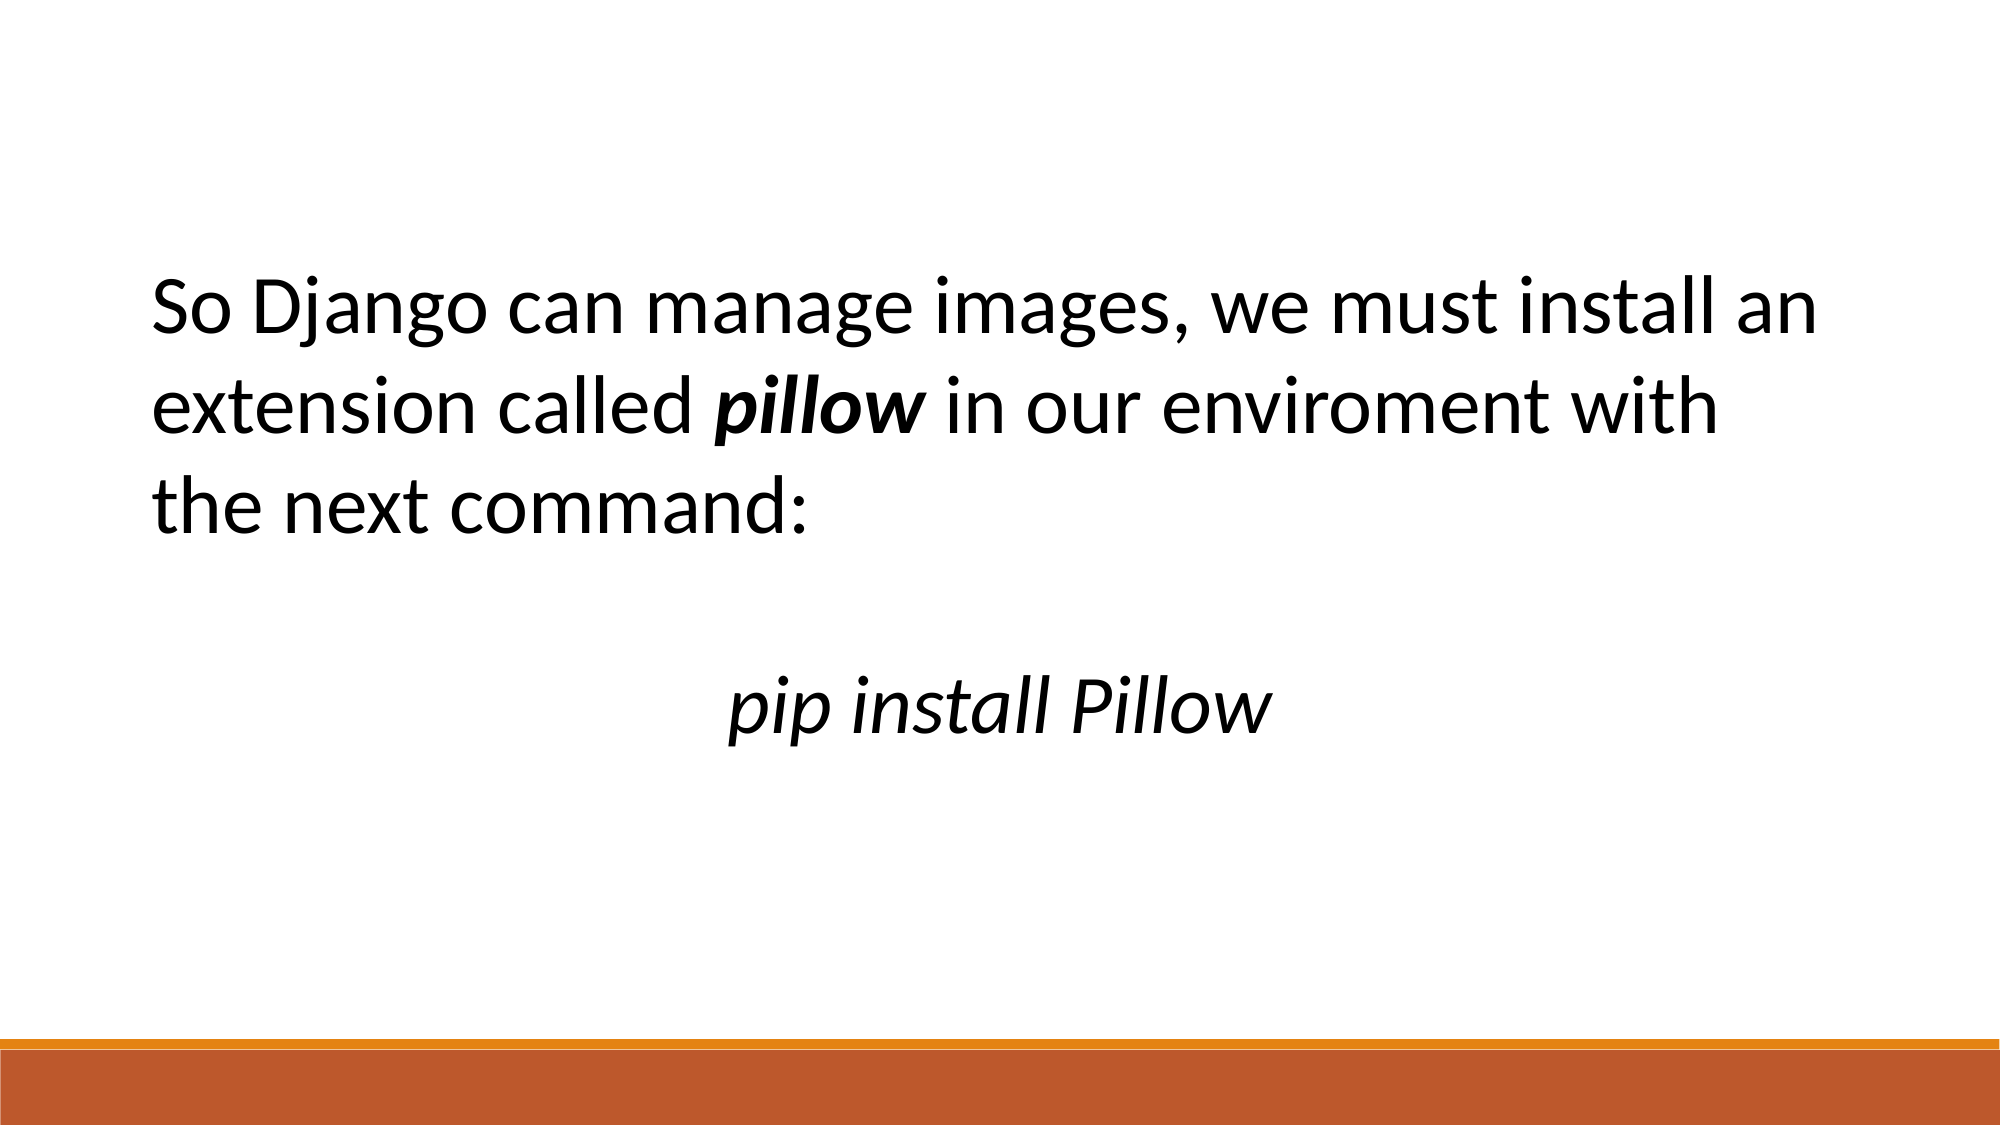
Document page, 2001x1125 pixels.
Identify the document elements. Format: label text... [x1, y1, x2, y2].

text_box So Django can manage images, we must install an extension called pillow in our enviroment with the next command: pip install Pillow [136, 242, 1864, 758]
